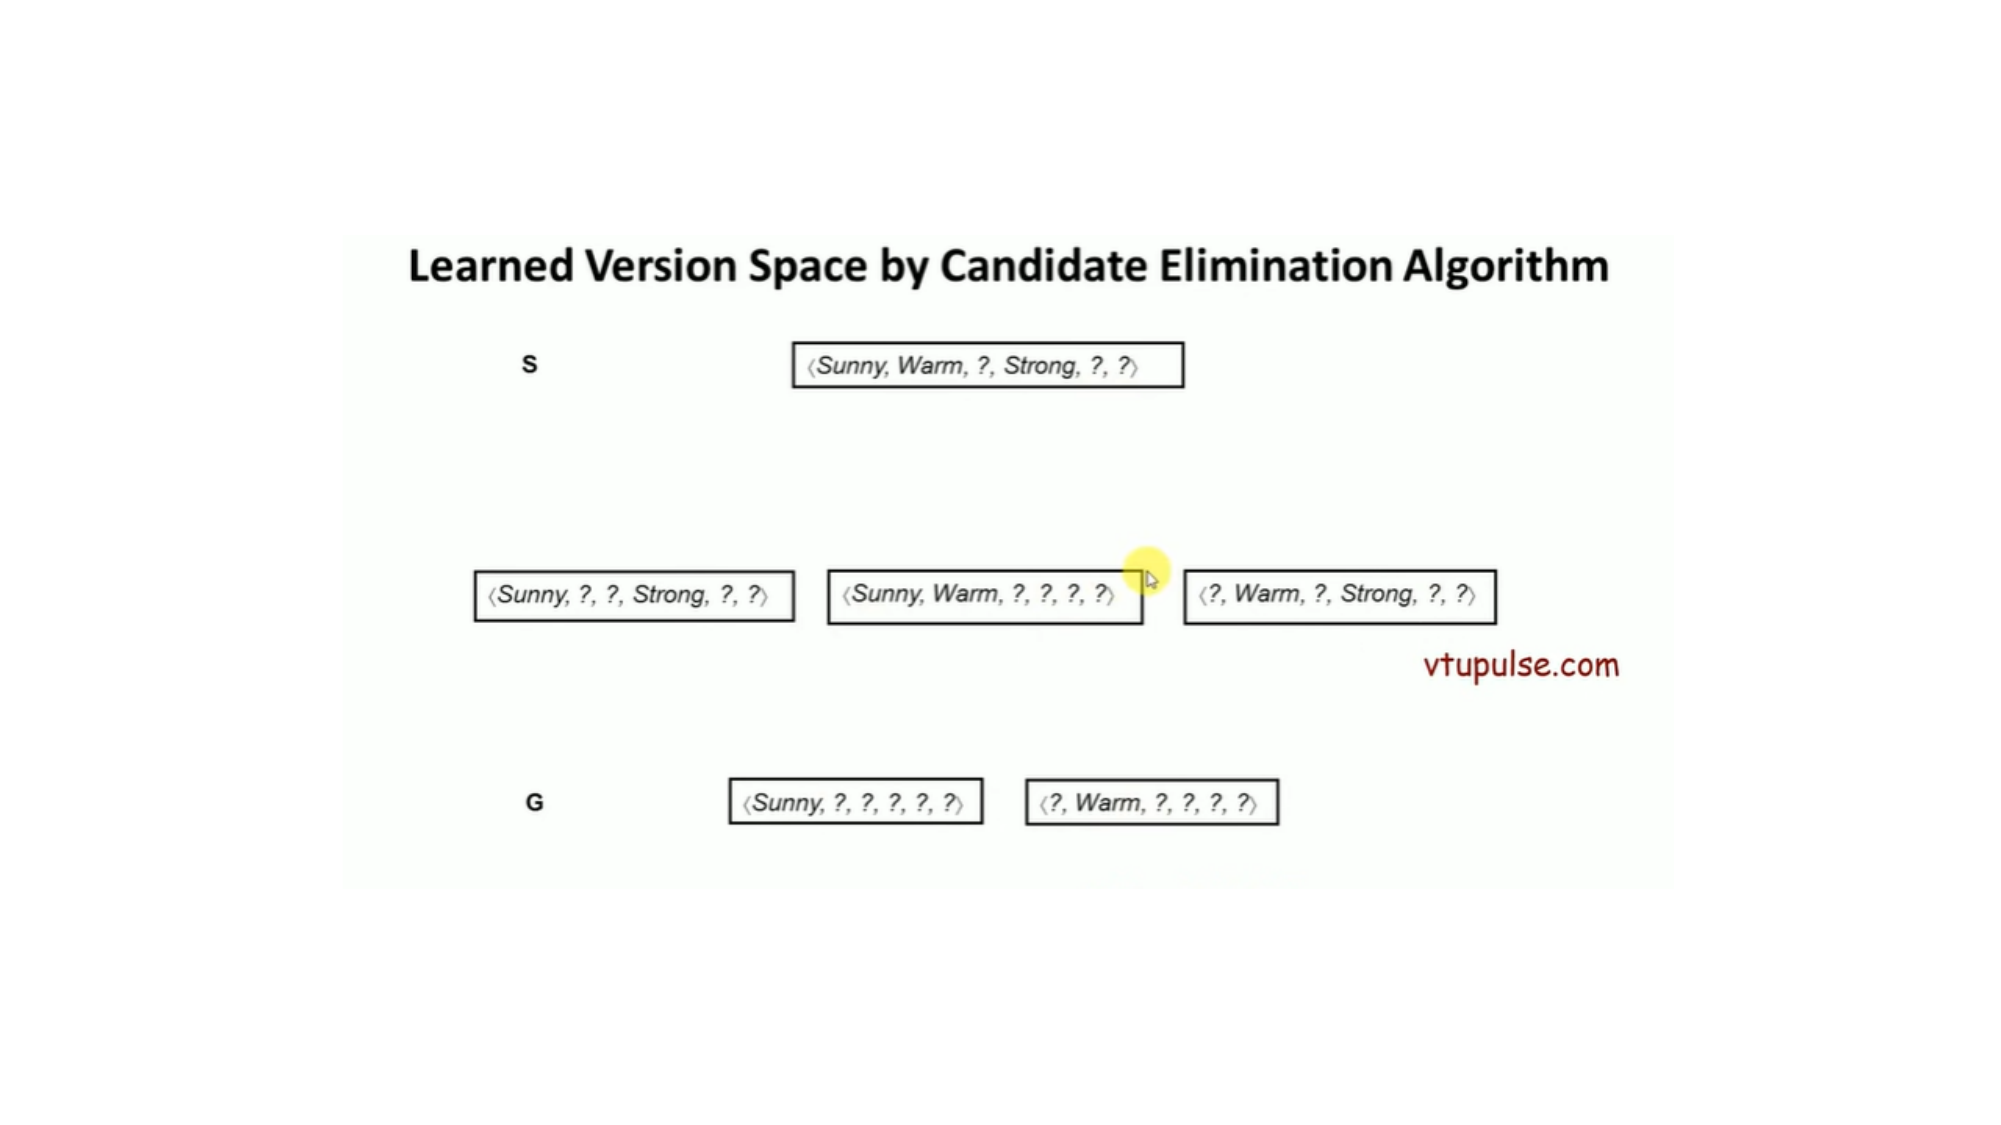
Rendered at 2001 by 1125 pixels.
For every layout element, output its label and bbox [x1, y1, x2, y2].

picture [326, 235, 1674, 890]
